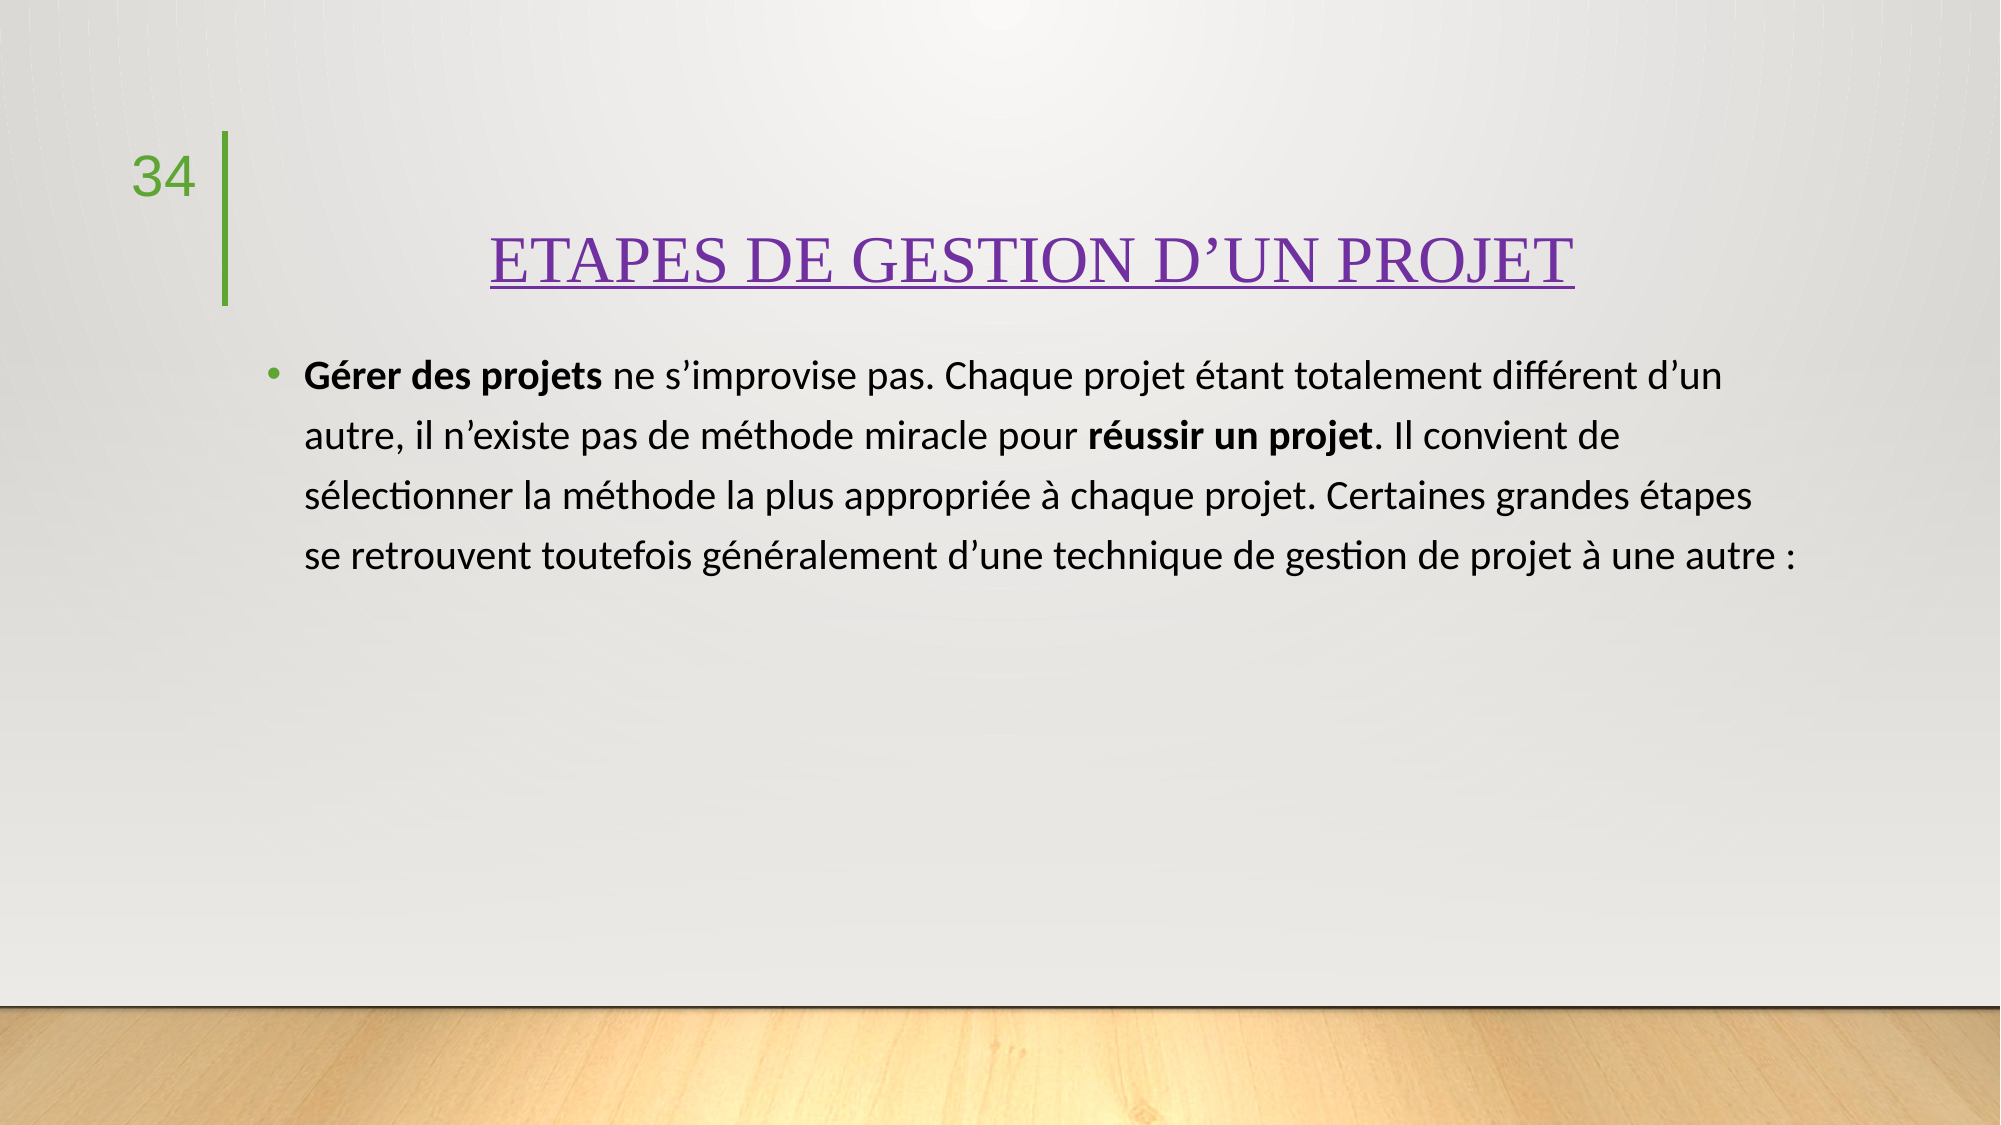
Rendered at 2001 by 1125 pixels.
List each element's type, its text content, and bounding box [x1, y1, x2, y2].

slide_number 34 [78, 131, 212, 214]
list Gérer des projets ne s’improvise pas. Chaque projet étant totalement différent d’un autre, il n’existe pas de méthode miracle pour réussir un projet. Il convient de sélectionner la méthode la plus appropriée à chaque projet. Certaines grandes étapes se retrouvent toutefois généralement d’une technique de gestion de projet à une autre : [251, 330, 1814, 897]
picture [0, 1006, 2000, 1125]
title ETAPES DE GESTION D’UN PROJET [251, 131, 1814, 305]
